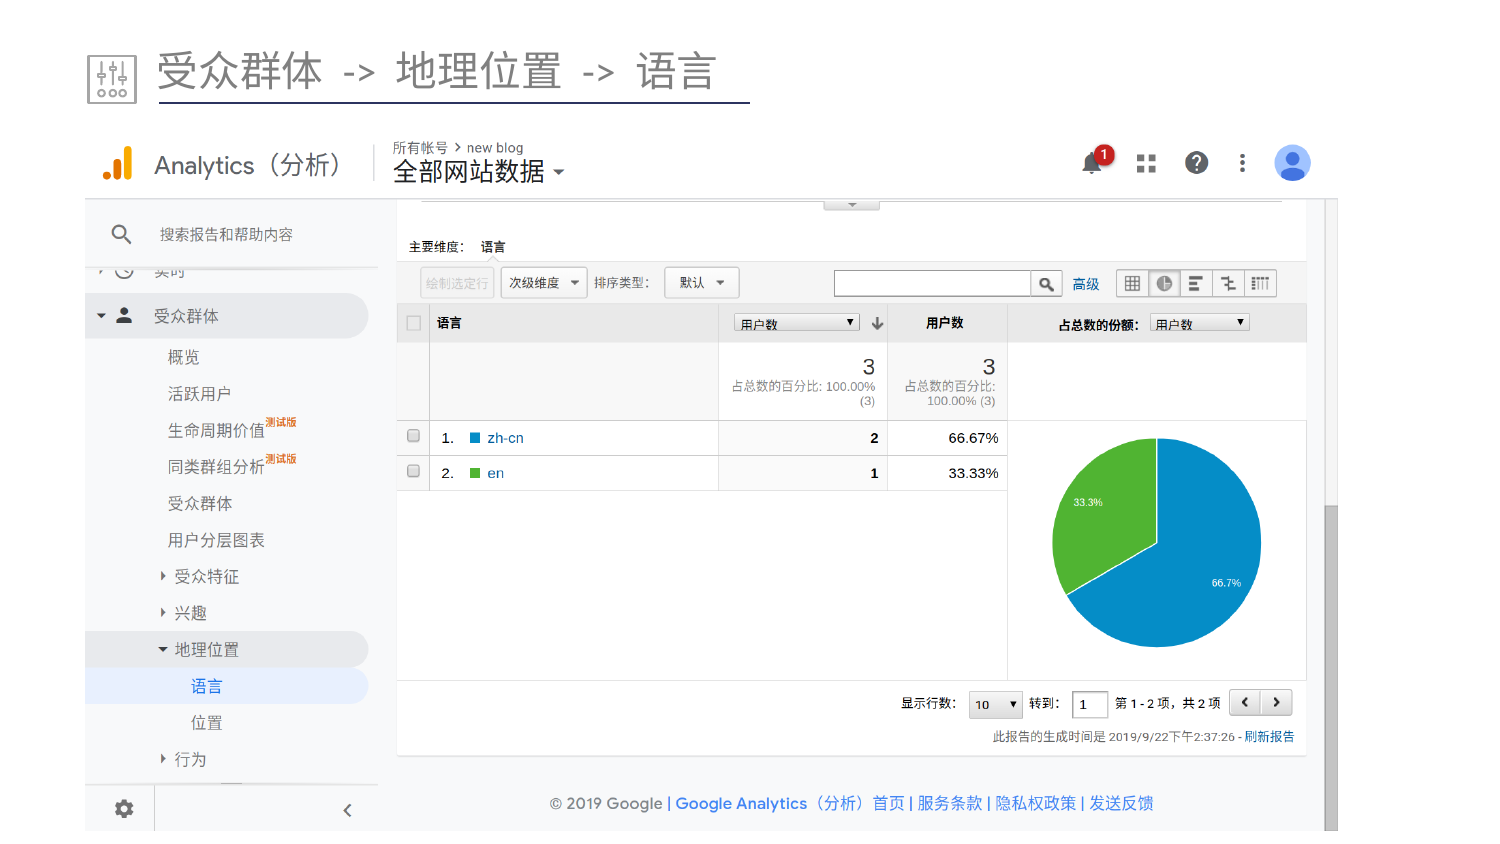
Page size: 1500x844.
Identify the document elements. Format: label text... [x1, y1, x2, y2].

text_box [88, 55, 136, 104]
text_box 受众群体 -> 地理位置 -> 语言 [141, 37, 734, 103]
picture [85, 126, 1338, 832]
